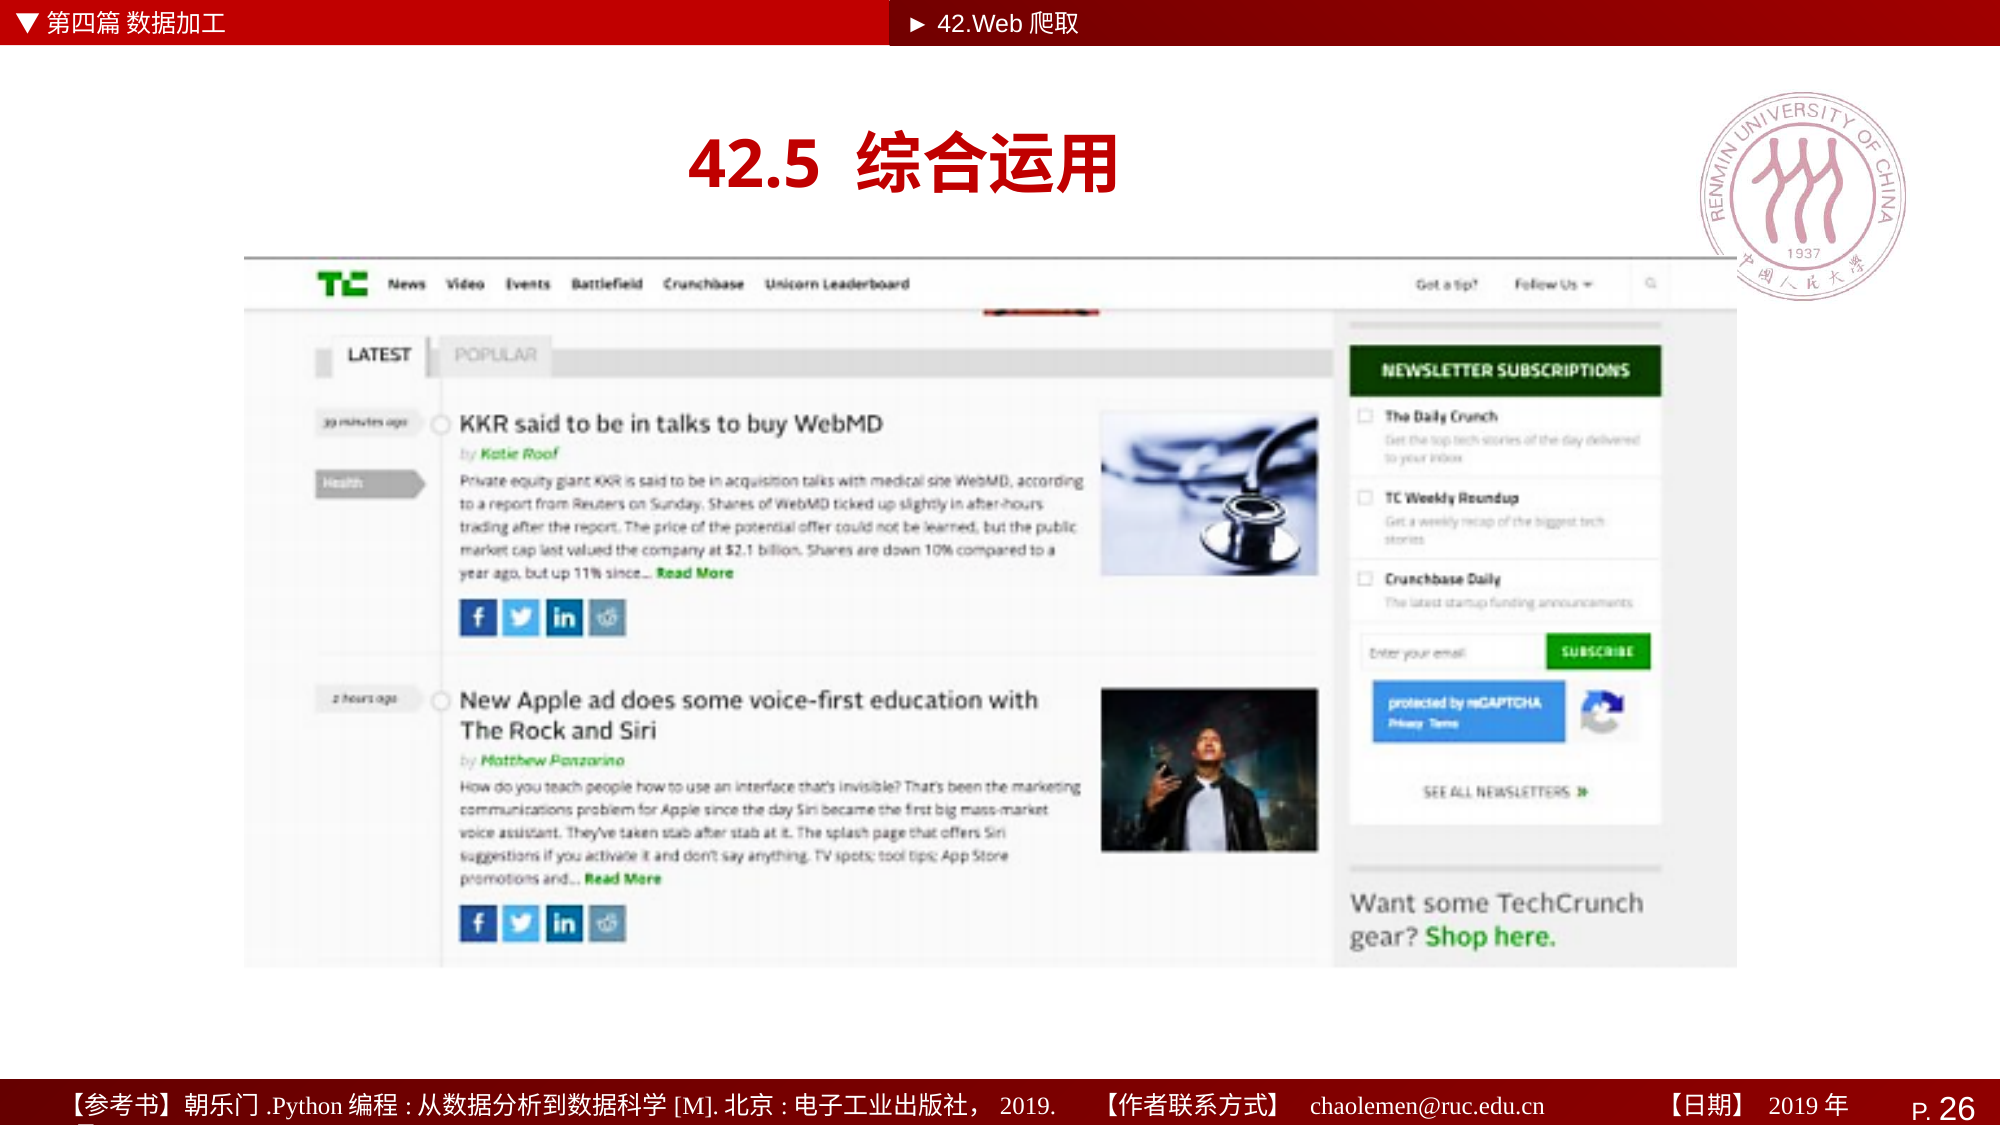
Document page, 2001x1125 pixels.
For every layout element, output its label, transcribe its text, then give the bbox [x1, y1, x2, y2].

list ▼第四篇 数据加工 [0, 0, 725, 43]
list ► 42.Web爬取 [890, 0, 1249, 43]
title 42.5 综合运用 [101, 92, 1710, 229]
picture [243, 89, 1910, 976]
